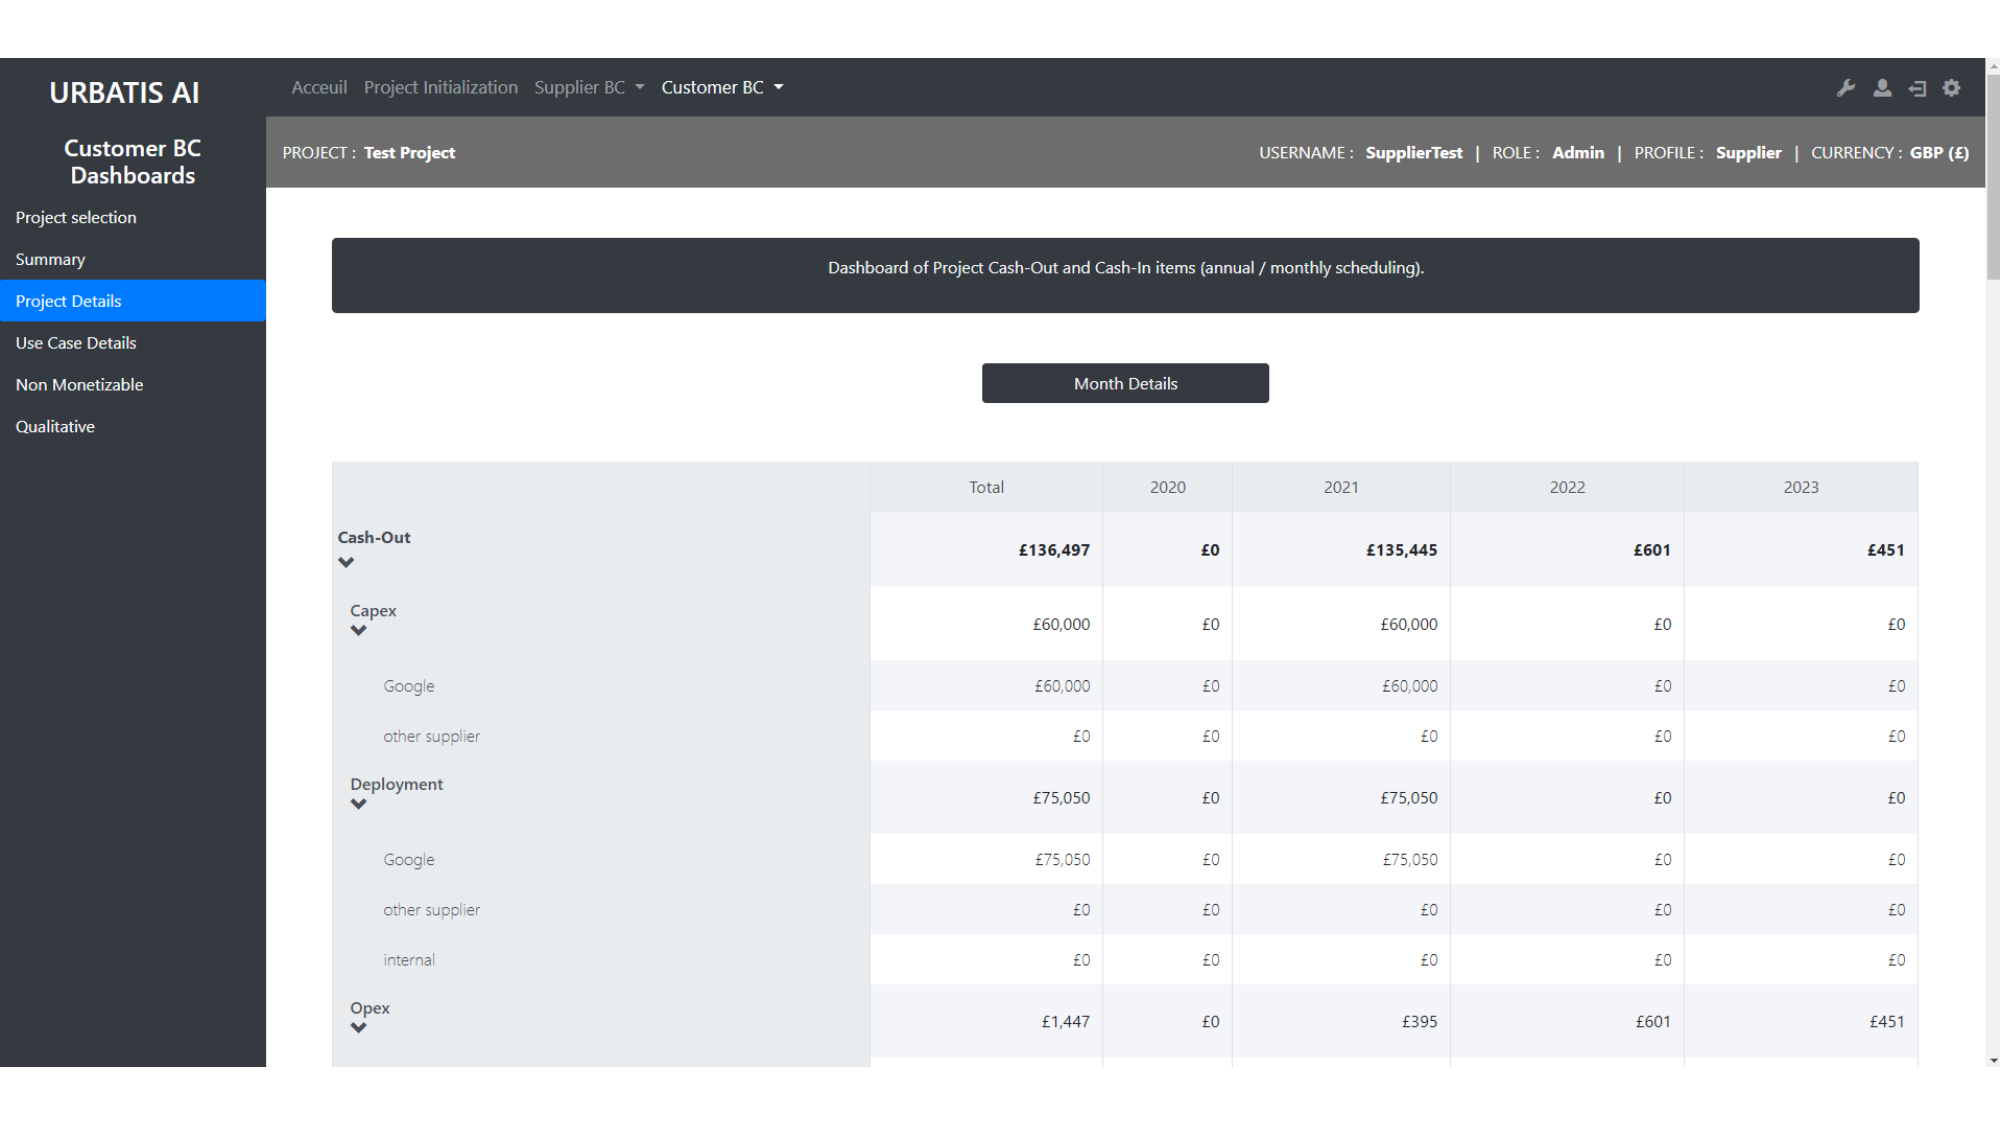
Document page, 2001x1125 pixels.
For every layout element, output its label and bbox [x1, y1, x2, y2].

picture [0, 58, 2000, 1067]
